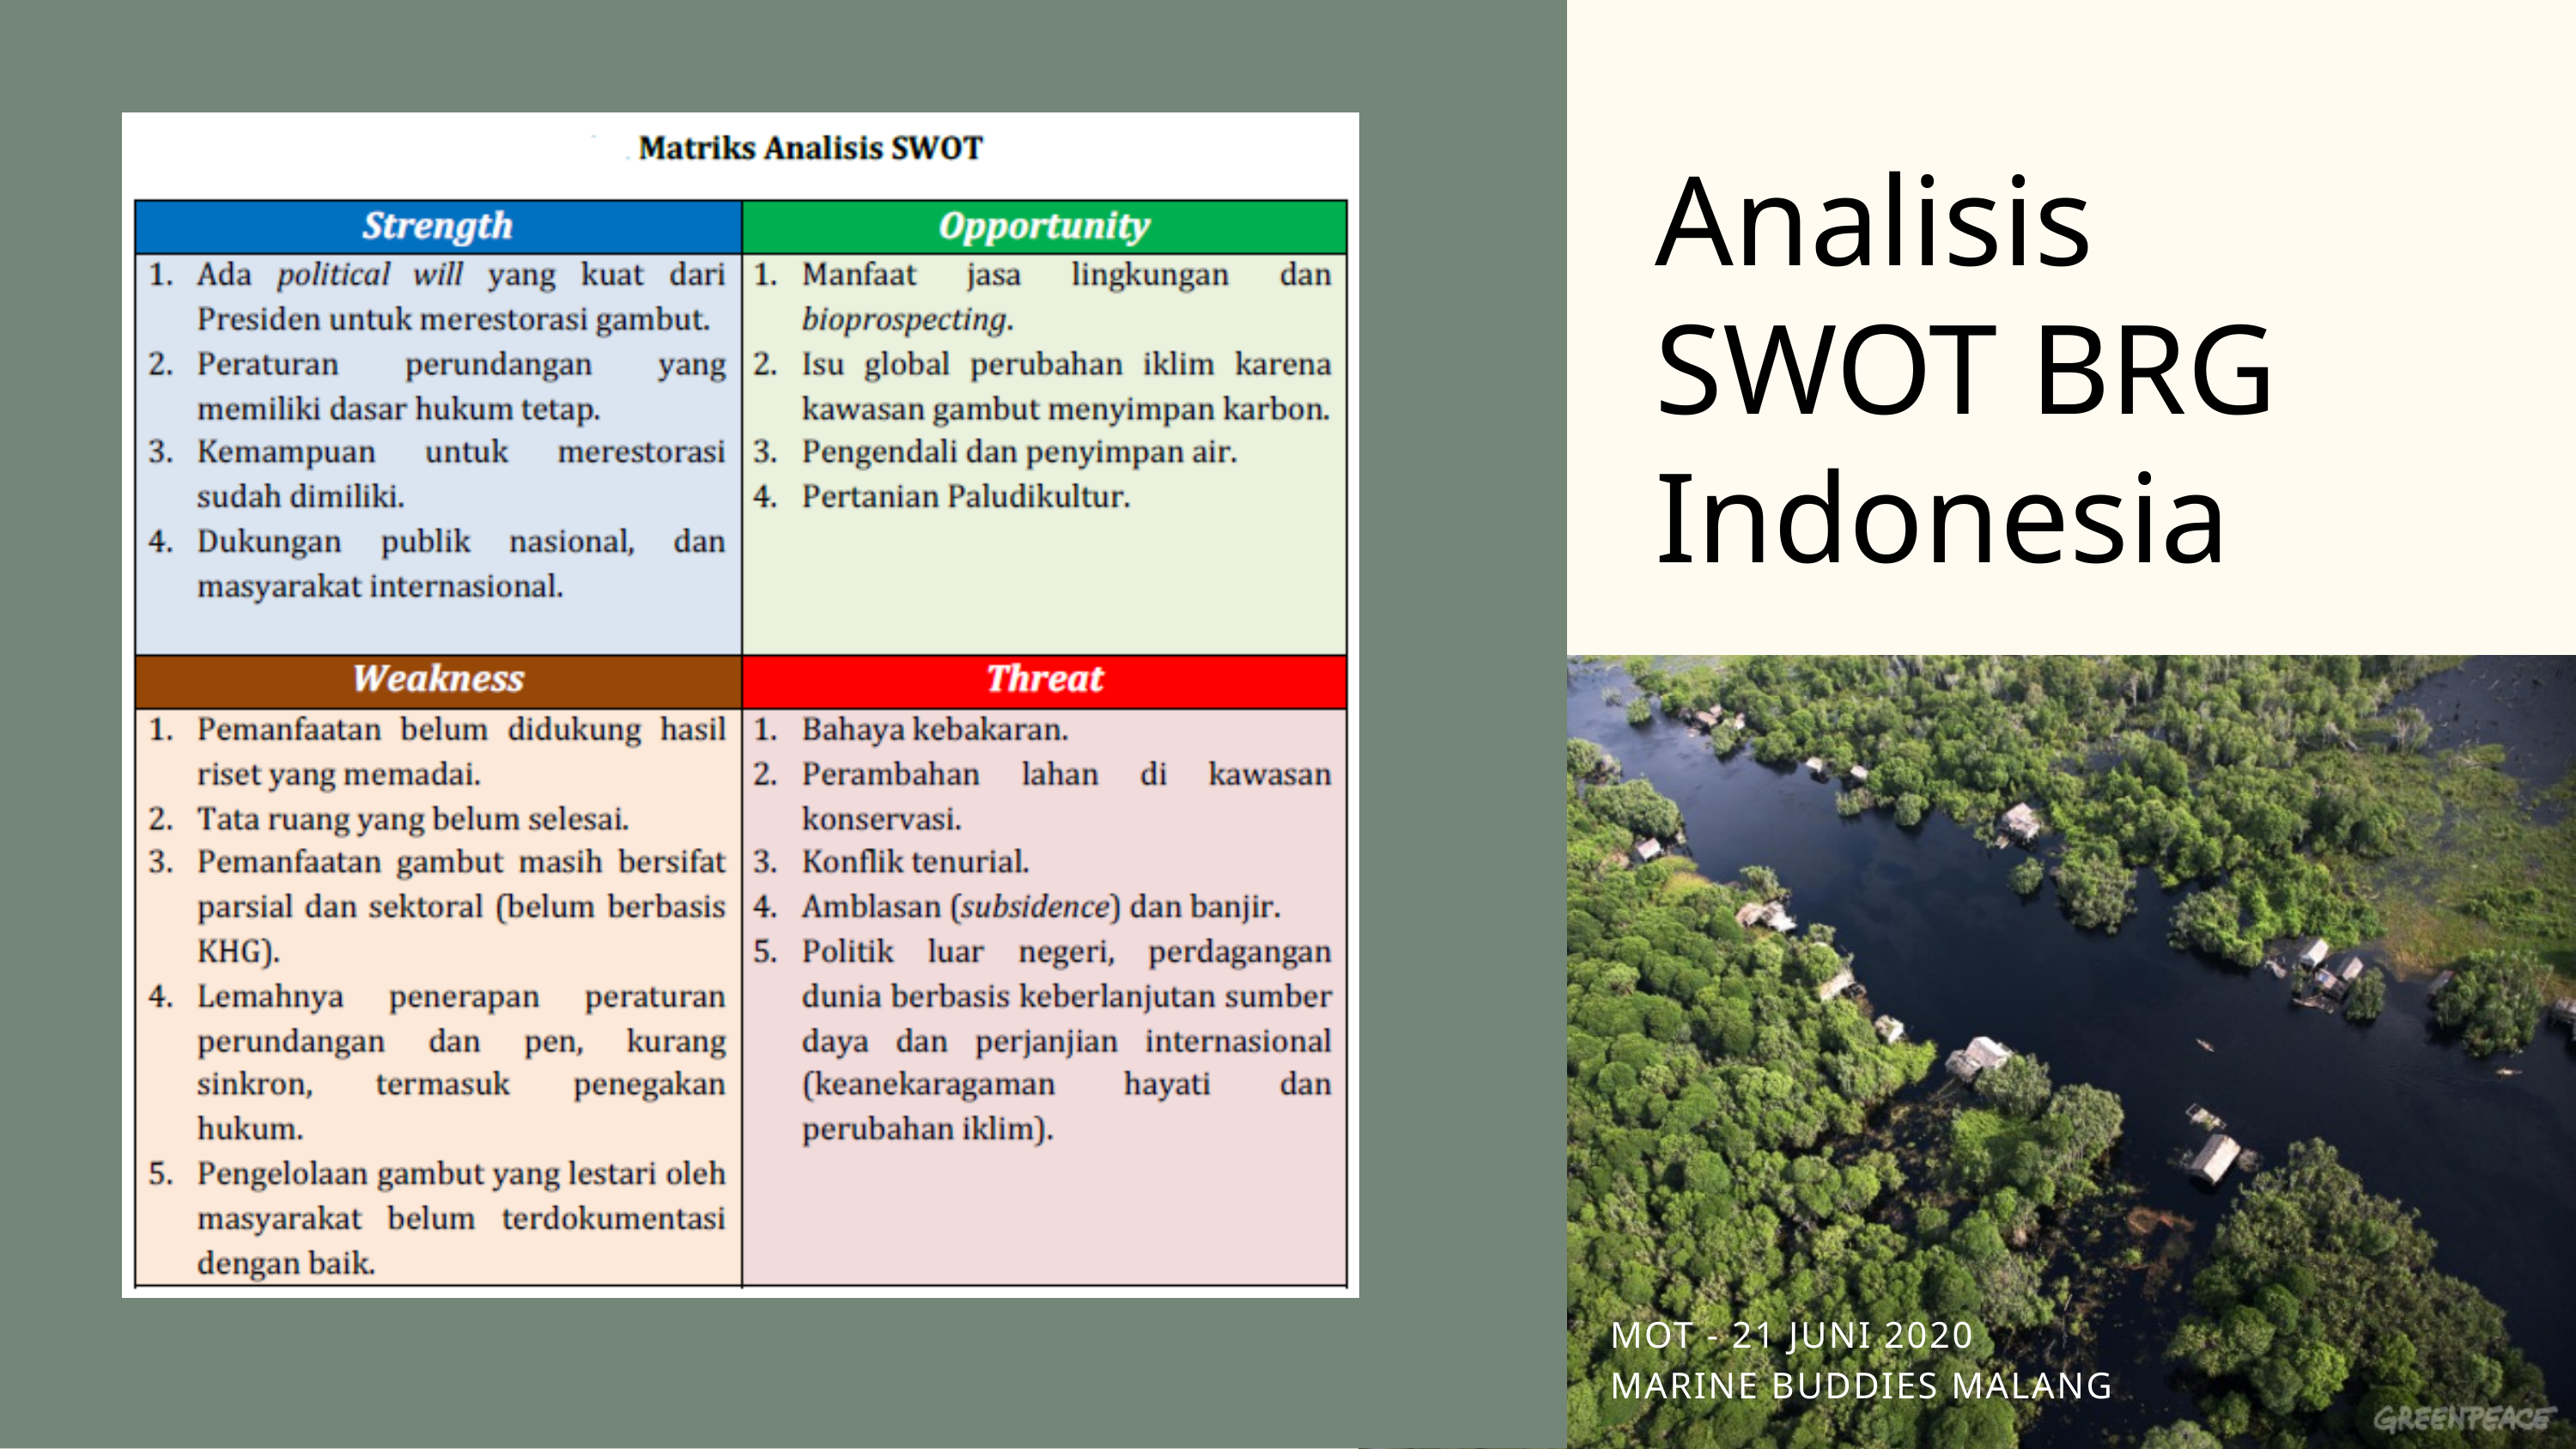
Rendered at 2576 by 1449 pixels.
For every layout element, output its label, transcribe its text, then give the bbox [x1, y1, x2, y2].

picture [122, 112, 2576, 1449]
text_box [0, 0, 1567, 1449]
title Analisis SWOT BRG Indonesia [1642, 134, 2404, 596]
